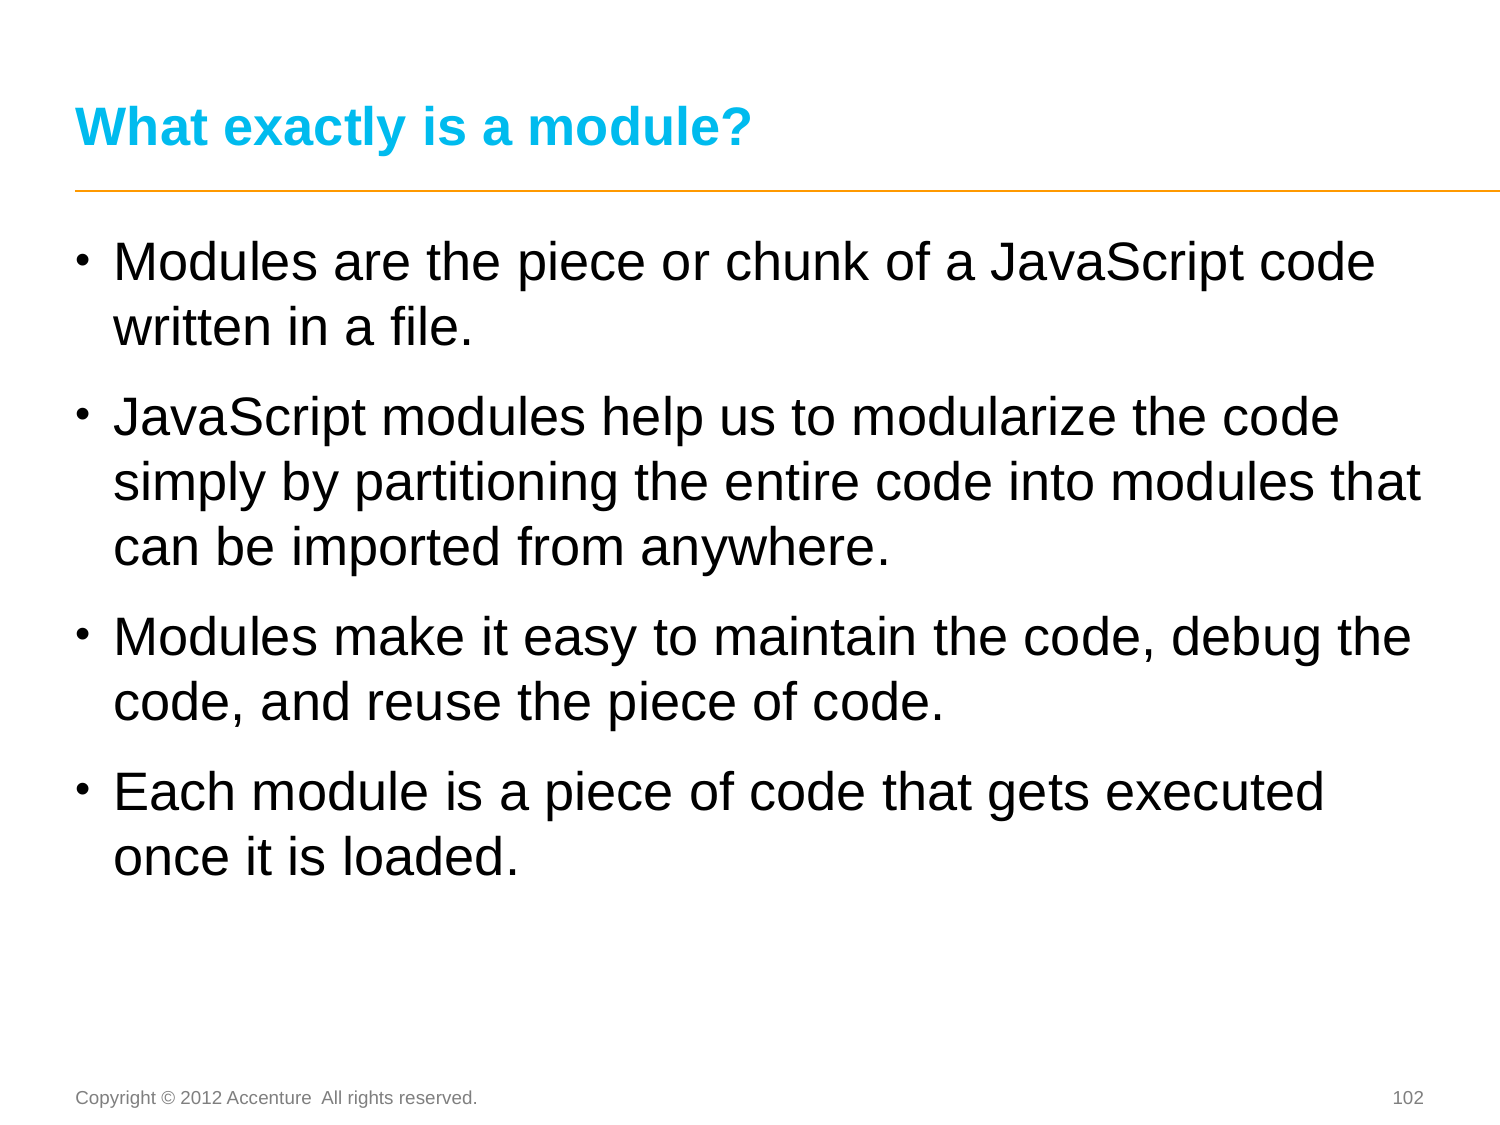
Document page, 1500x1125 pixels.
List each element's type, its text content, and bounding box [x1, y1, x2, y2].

list Modules are the piece or chunk of a JavaScript code written in a file. JavaScript modules help us to modularize the code simply by partitioning the entire code into modules that can be imported from anywhere. Modules make it easy to maintain the code, debug the code, and reuse the piece of code. Each module is a piece of code that gets executed once it is loaded. [75, 226, 1425, 1018]
title What exactly is a module? [75, 27, 1422, 157]
